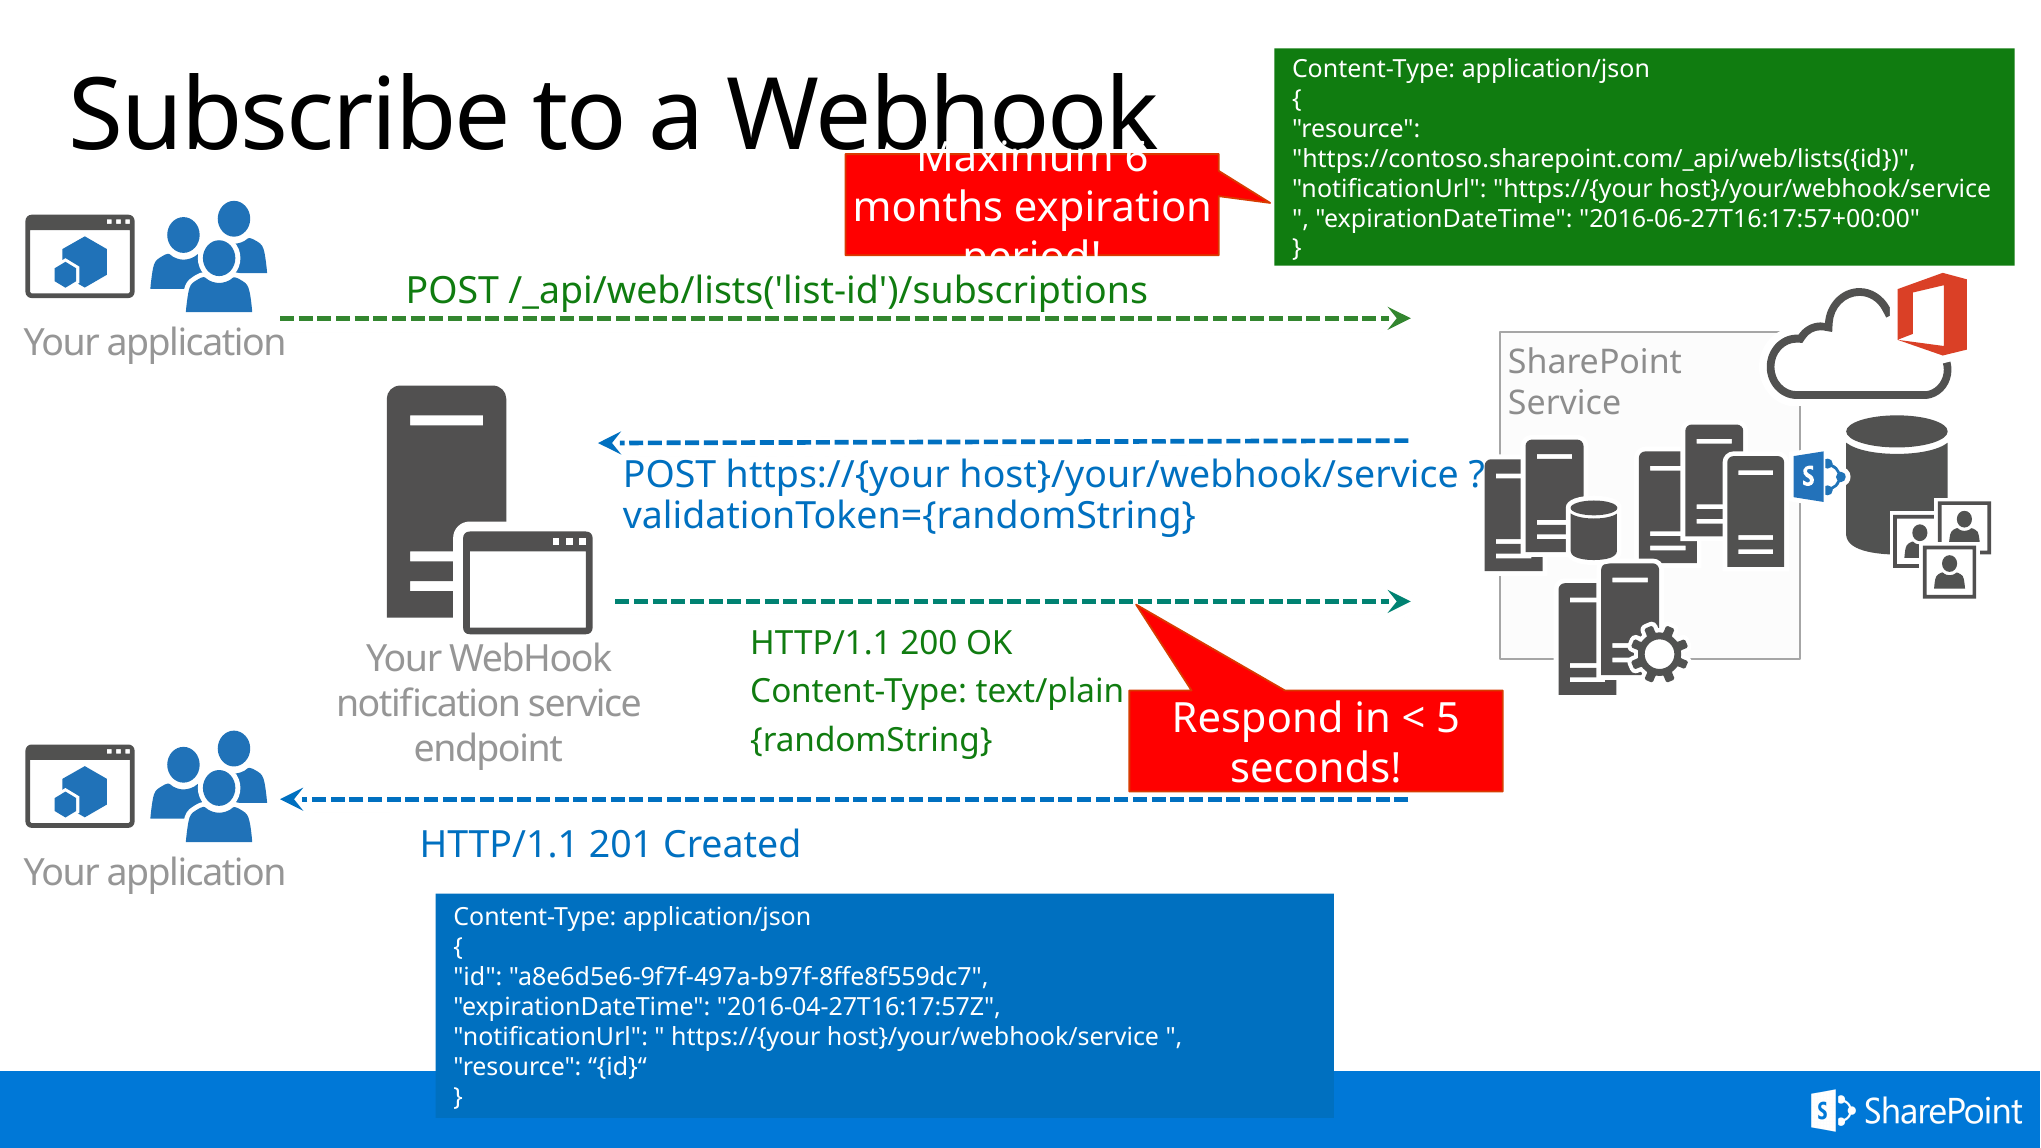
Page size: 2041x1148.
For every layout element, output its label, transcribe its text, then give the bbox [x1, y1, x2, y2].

text_box Content-Type: application/json { "resource": "https://contoso.sharepoint.com/_api/web/lists({id})", "notificationUrl": "https://{your host}/your/webhook/service ", "expirationDateTime": "2016-06-27T16:17:57+00:00" } [1273, 47, 2015, 267]
text_box Content-Type: application/json { "id": "a8e6d5e6-9f7f-497a-b97f-8ffe8f559dc7", "expirationDateTime": "2016-04-27T16:17:57Z", "notificationUrl": " https://{your host}/your/webhook/service ", "resource": “{id}“ } [435, 895, 1335, 1119]
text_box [18, 722, 1852, 895]
picture [1793, 1071, 2040, 1148]
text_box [18, 192, 1996, 701]
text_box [330, 370, 1596, 722]
text_box Maximum 6 months expiration period! [844, 153, 1255, 192]
title Subscribe to a Webhook [45, 48, 1273, 192]
